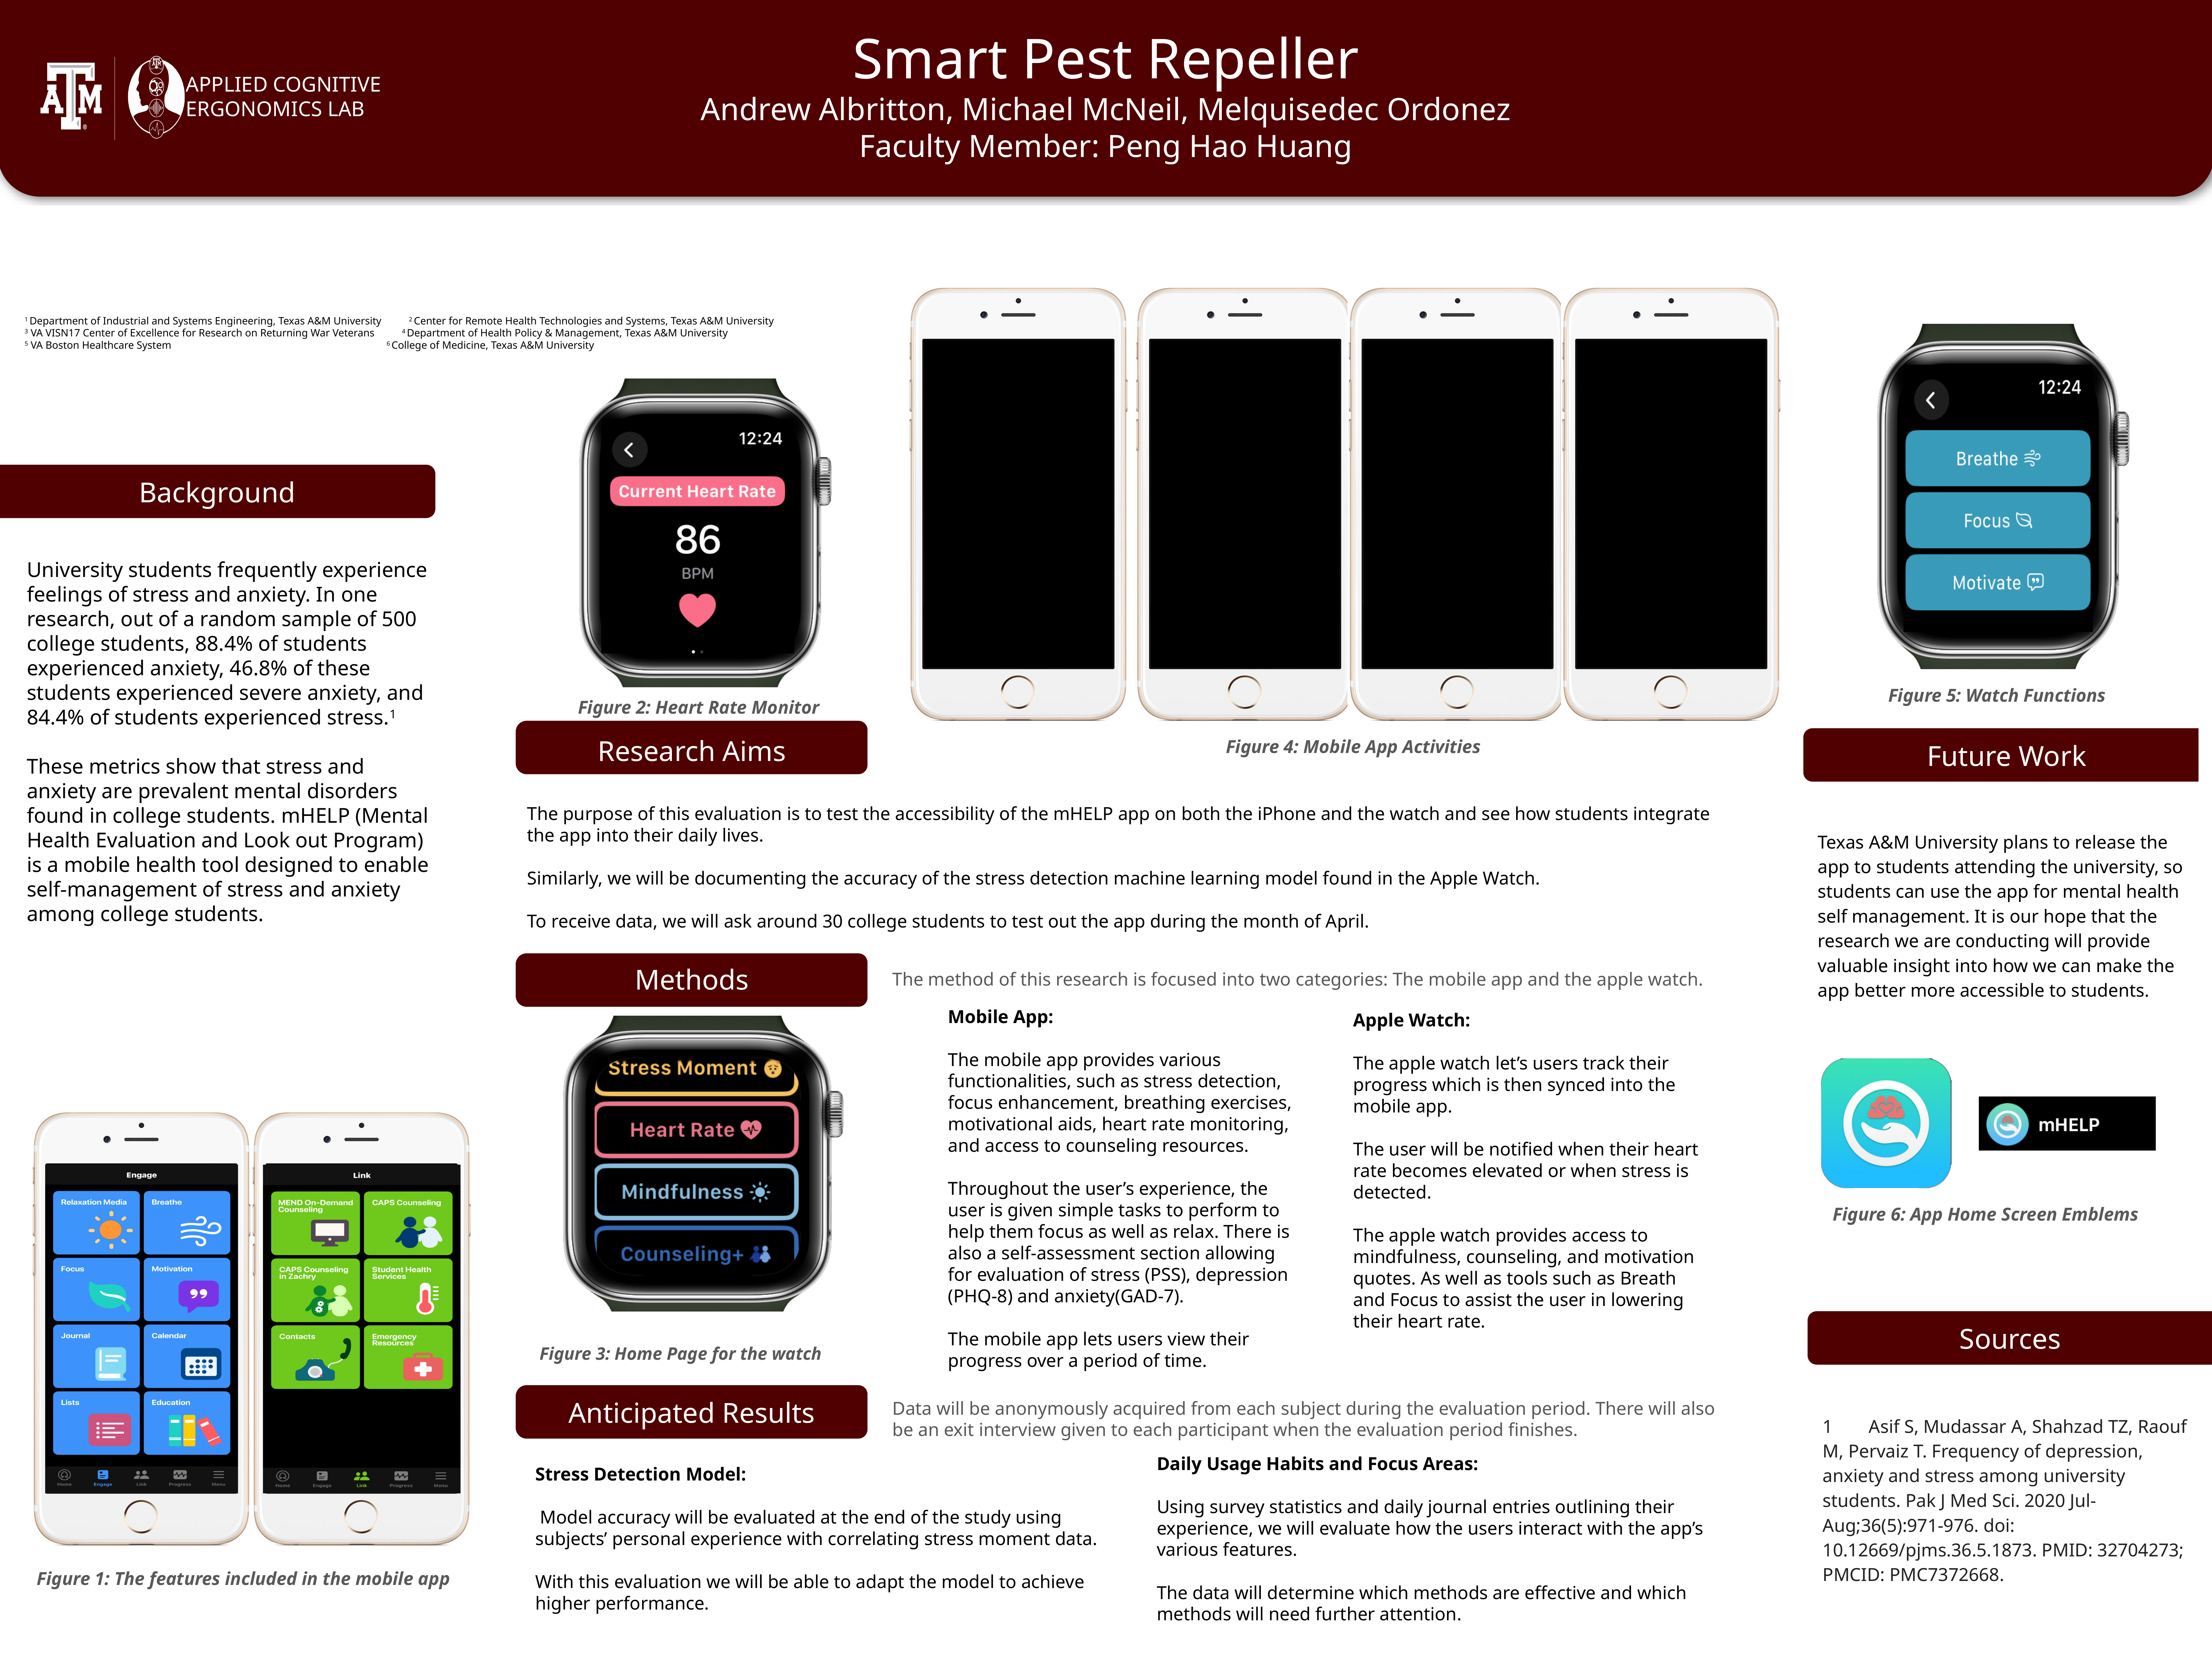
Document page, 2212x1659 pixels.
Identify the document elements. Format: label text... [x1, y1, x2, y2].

text_box Apple Watch: The apple watch let’s users track their progress which is then synced into the mobile app. The user will be notified when their heart rate becomes elevated or when stress is detected. The apple watch provides access to mindfulness, counseling, and motivation quotes. As well as tools such as Breath and Focus to assist the user in lowering their heart rate. [1328, 1041, 1734, 1299]
subtitle Sources [1836, 1313, 2185, 1363]
subtitle Anticipated Results [516, 1384, 868, 1439]
picture [32, 44, 110, 148]
picture [543, 378, 858, 688]
text_box [519, 721, 865, 724]
list 1 Asif S, Mudassar A, Shahzad TZ, Raouf M, Pervaiz T. Frequency of depression, anxiety and stress among university students. Pak J Med Sci. 2020 Jul-Aug;36(5):971-976. doi: 10.12669/pjms.36.5.1873. PMID: 32704273; PMCID: PMC7372668. [1798, 1387, 2212, 1659]
title Smart Pest Repeller Andrew Albritton, Michael McNeil, Melquisedec Ordonez Faculty Member: Peng Hao Huang [401, 0, 1811, 248]
subtitle Background [42, 467, 392, 516]
list The purpose of this evaluation is to test the accessibility of the mHELP app on both the iPhone and the watch and see how students integrate the app into their daily lives. Similarly, we will be documenting the accuracy of the stress detection machine learning model found in the Apple Watch. To receive data, we will ask around 30 college students to test out the app during the month of April. [502, 771, 1745, 990]
list University students frequently experience feelings of stress and anxiety. In one research, out of a random sample of 500 college students, 88.4% of students experienced anxiety, 46.8% of these students experienced severe anxiety, and 84.4% of students experienced stress.1 These metrics show that stress and anxiety are prevalent mental disorders found in college students. mHELP (Mental Health Evaluation and Look out Program) is a mobile health tool designed to enable self-management of stress and anxiety among college students. [2, 532, 455, 899]
list The method of this research is focused into two categories: The mobile app and the apple watch. [868, 951, 1745, 1006]
picture [1135, 288, 1782, 721]
text_box Figure 3: Home Page for the watch [515, 1320, 932, 1382]
picture [1979, 1096, 2156, 1151]
text_box Figure 2: Heart Rate Monitor [573, 691, 907, 717]
list Stress Detection Model: Model accuracy will be evaluated at the end of the study using subjects’ personal experience with correlating stress moment data. With this evaluation we will be able to adapt the model to achieve higher performance. [511, 1446, 1124, 1630]
text_box Figure 4: Mobile App Activities [950, 731, 1757, 770]
subtitle 1 Department of Industrial and Systems Engineering, Texas A&M University 2 Center for Remote Health Technologies and Systems, Texas A&M University 3 VA VISN17 Center of Excellence for Research on Returning War Veterans 4 Department of Health Policy & Management, Texas A&M University 5 VA Boston Healthcare System 6 College of Medicine, Texas A&M University [0, 280, 1255, 385]
picture [1820, 1058, 1951, 1189]
text_box Figure 6: App Home Screen Emblems [1828, 1198, 2192, 1221]
text_box Figure 5: Watch Functions [1884, 679, 2198, 718]
text_box [0, 465, 435, 518]
picture [31, 1112, 472, 1546]
text_box [1808, 1311, 2212, 1365]
subtitle Research Aims [516, 724, 868, 771]
subtitle Methods [516, 951, 868, 1006]
picture [125, 56, 187, 139]
list Texas A&M University plans to release the app to students attending the university, so students can use the app for mental health self management. It is our hope that the research we are conducting will provide valuable insight into how we can make the app better more accessible to students. [1793, 720, 2210, 1083]
list Daily Usage Habits and Focus Areas: Using survey statistics and daily journal entries outlining their experience, we will evaluate how the users interact with the app’s various features. The data will determine which methods are effective and which methods will need further attention. [1132, 1445, 1745, 1638]
subtitle Figure 1: The features included in the mobile app [12, 1545, 493, 1607]
text_box Data will be anonymously acquired from each subject during the evaluation period. There will also be an exit interview given to each participant when the evaluation period finishes. [868, 1391, 1745, 1445]
picture [908, 288, 1129, 721]
picture [1841, 324, 2156, 669]
list Mobile App: The mobile app provides various functionalities, such as stress detection, focus enhancement, breathing exercises, motivational aids, heart rate monitoring, and access to counseling resources. Throughout the user’s experience, the user is given simple tasks to perform to help them focus as well as relax. There is also a self-assessment section allowing for evaluation of stress (PSS), depression (PHQ-8) and anxiety(GAD-7). The mobile app lets users view their progress over a period of time. [923, 1028, 1329, 1390]
picture [523, 1015, 873, 1312]
